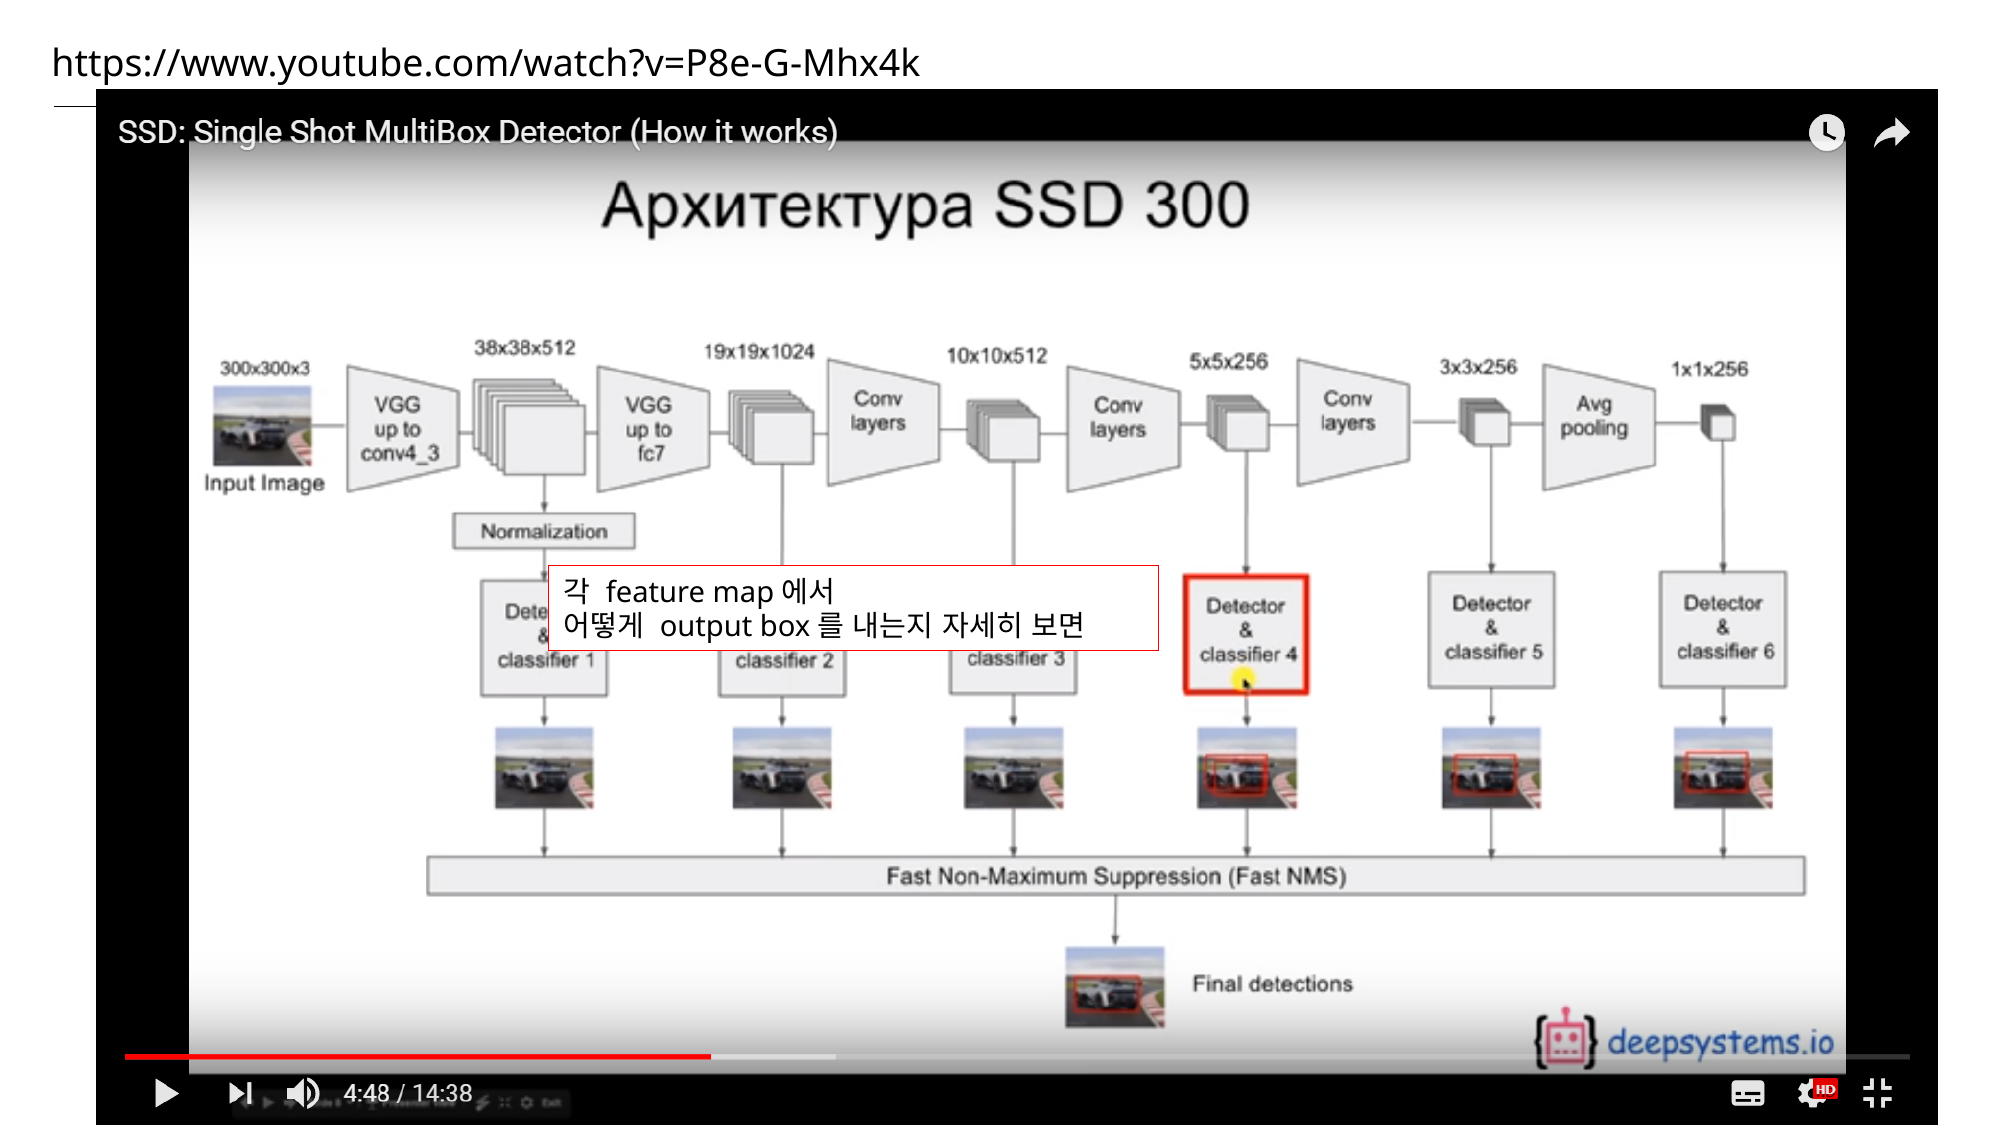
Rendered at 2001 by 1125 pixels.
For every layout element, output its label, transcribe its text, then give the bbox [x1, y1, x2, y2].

picture [96, 89, 1938, 1125]
text_box https://www.youtube.com/watch?v=P8e-G-Mhx4k [36, 31, 936, 91]
